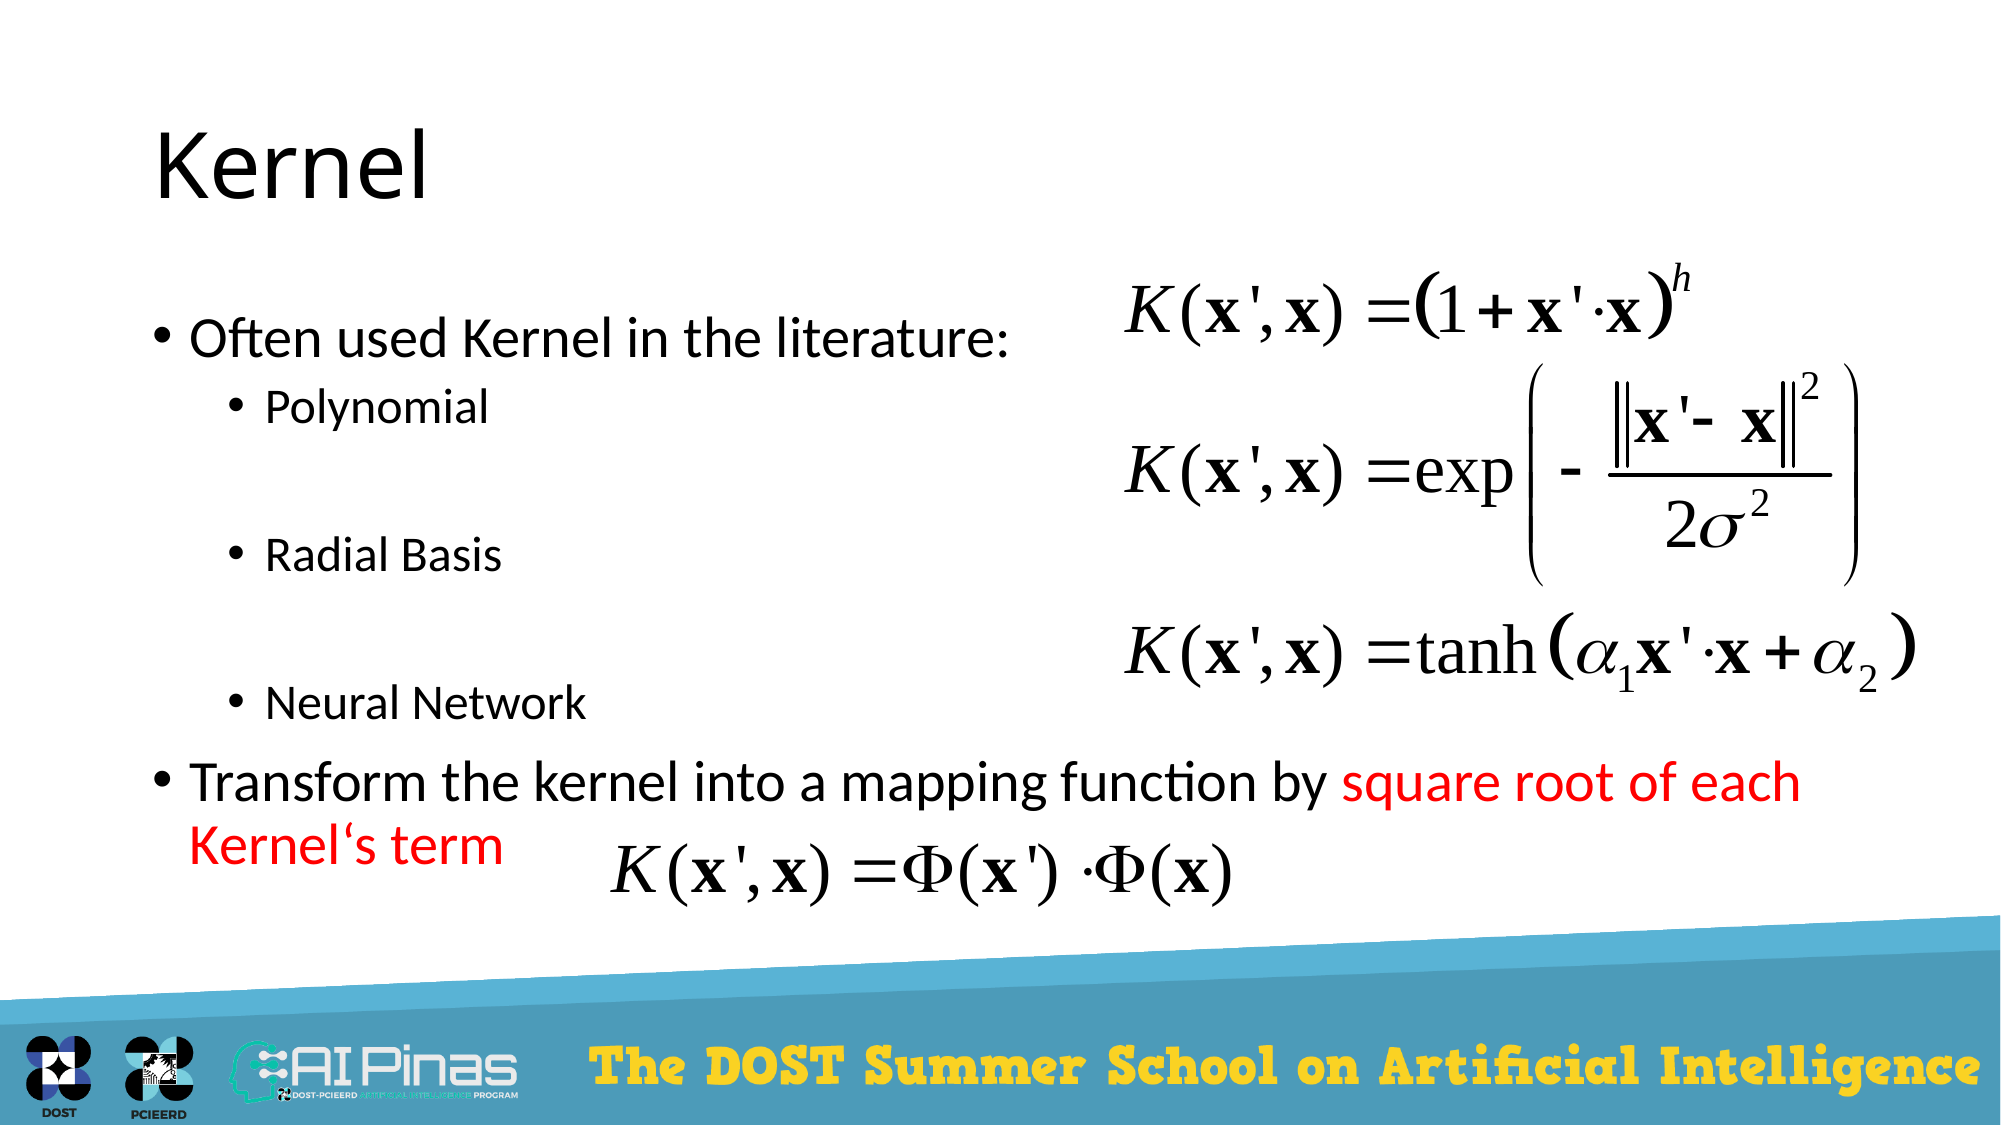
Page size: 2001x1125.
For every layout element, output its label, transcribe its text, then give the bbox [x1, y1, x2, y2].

list Often used Kernel in the literature: Polynomial Radial Basis Neural Network Transform the kernel into a mapping function by square root of each Kernel‘s term [137, 299, 1863, 1014]
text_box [1112, 245, 1704, 346]
picture [0, 0, 2001, 1125]
title Kernel [137, 59, 1863, 278]
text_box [1112, 346, 1880, 597]
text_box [1112, 597, 1927, 715]
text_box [598, 827, 1249, 922]
